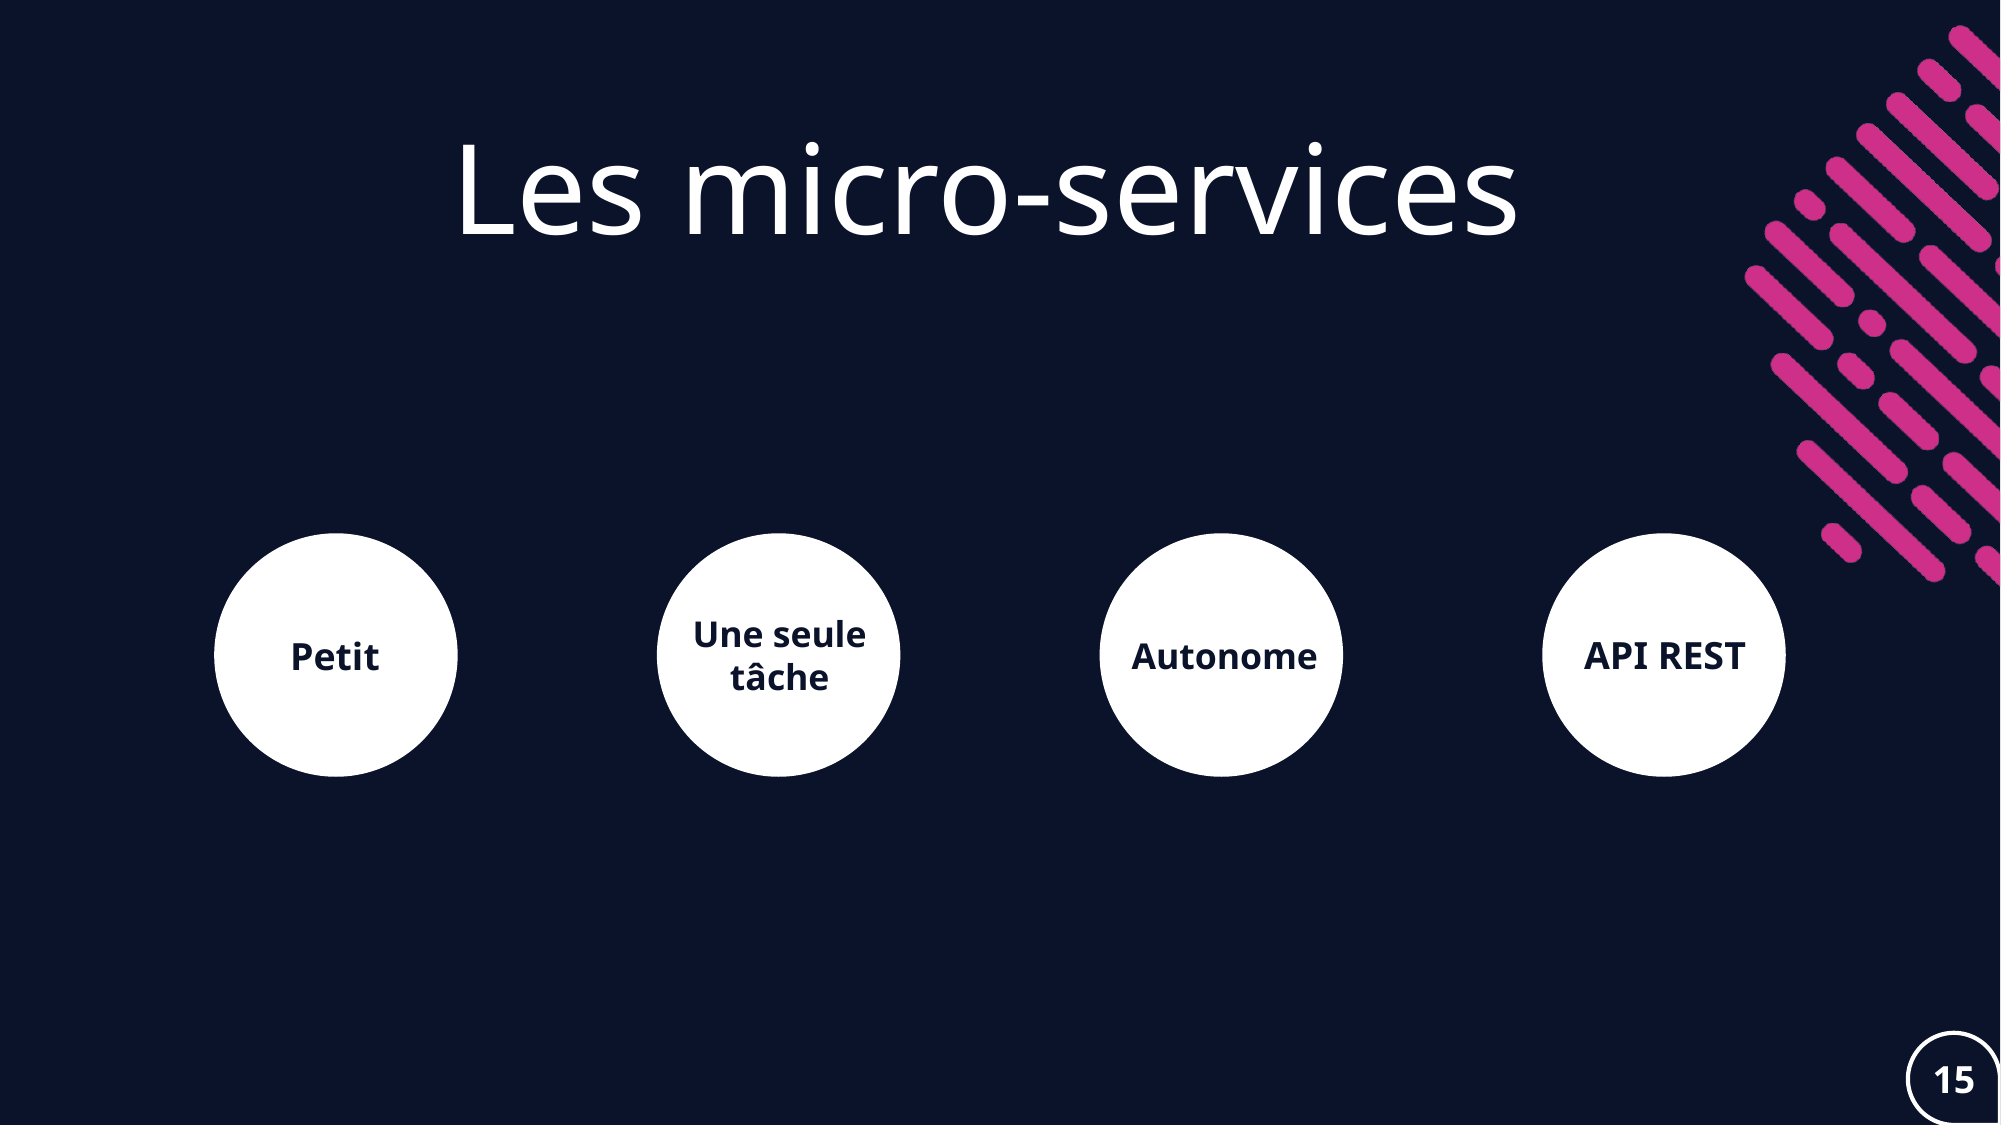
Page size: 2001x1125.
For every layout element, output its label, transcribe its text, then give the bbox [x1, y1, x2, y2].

picture [1637, 0, 2001, 708]
title Les micro-services [111, 53, 1863, 270]
text_box Une seule tâche [671, 604, 889, 705]
text_box Petit [226, 605, 444, 706]
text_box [1907, 1032, 2000, 1125]
text_box Autonome [1116, 604, 1334, 706]
text_box API REST [1556, 604, 1774, 705]
